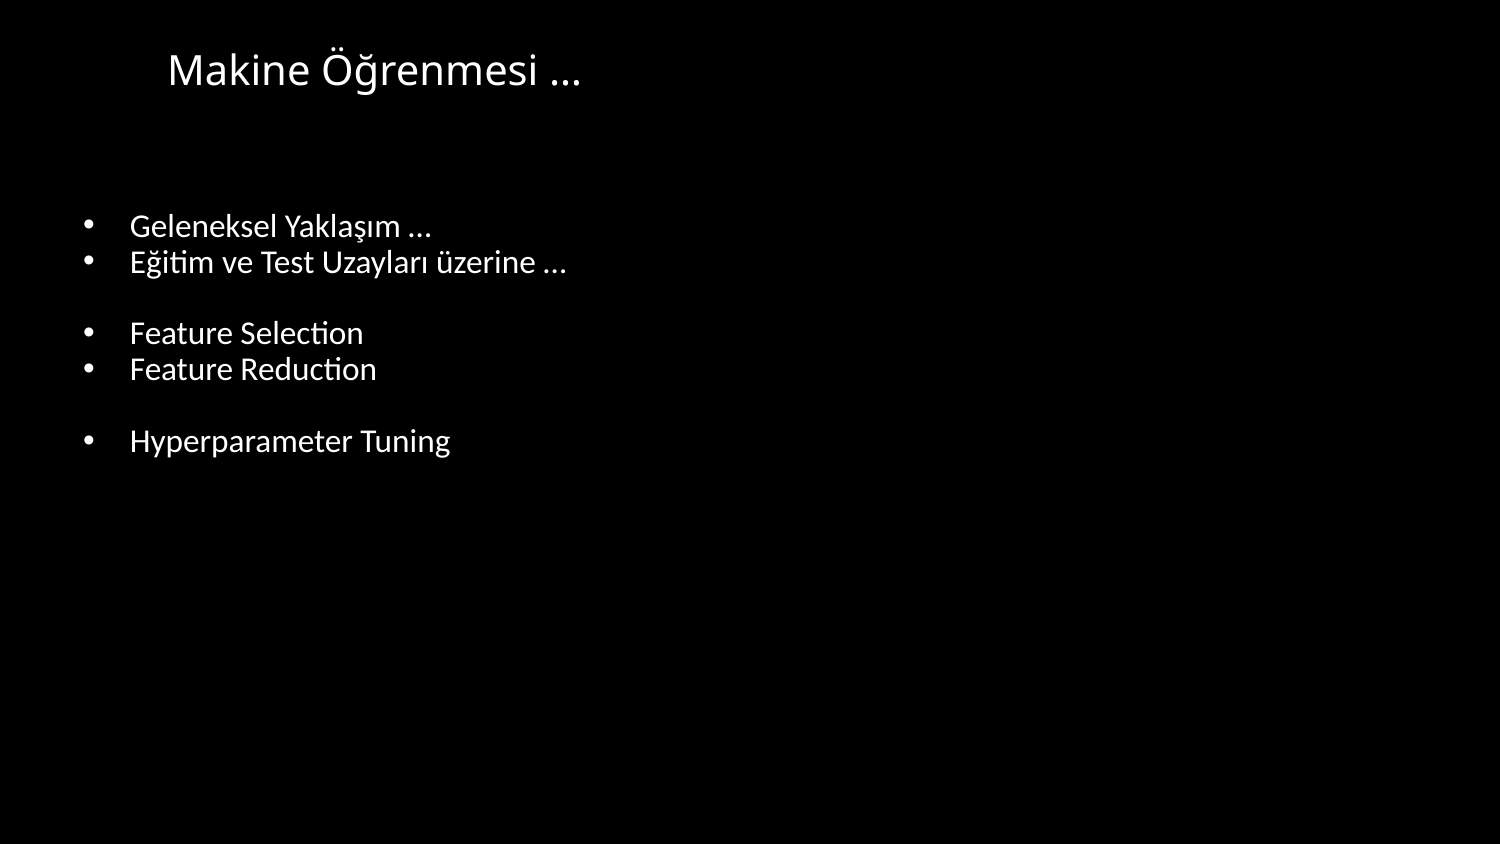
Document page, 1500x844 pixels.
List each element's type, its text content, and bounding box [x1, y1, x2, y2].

text_box Geleneksel Yaklaşım … Eğitim ve Test Uzayları üzerine … Feature Selection Feature Reduction Hyperparameter Tuning [68, 201, 1461, 799]
title Makine Öğrenmesi … [152, 0, 1338, 144]
